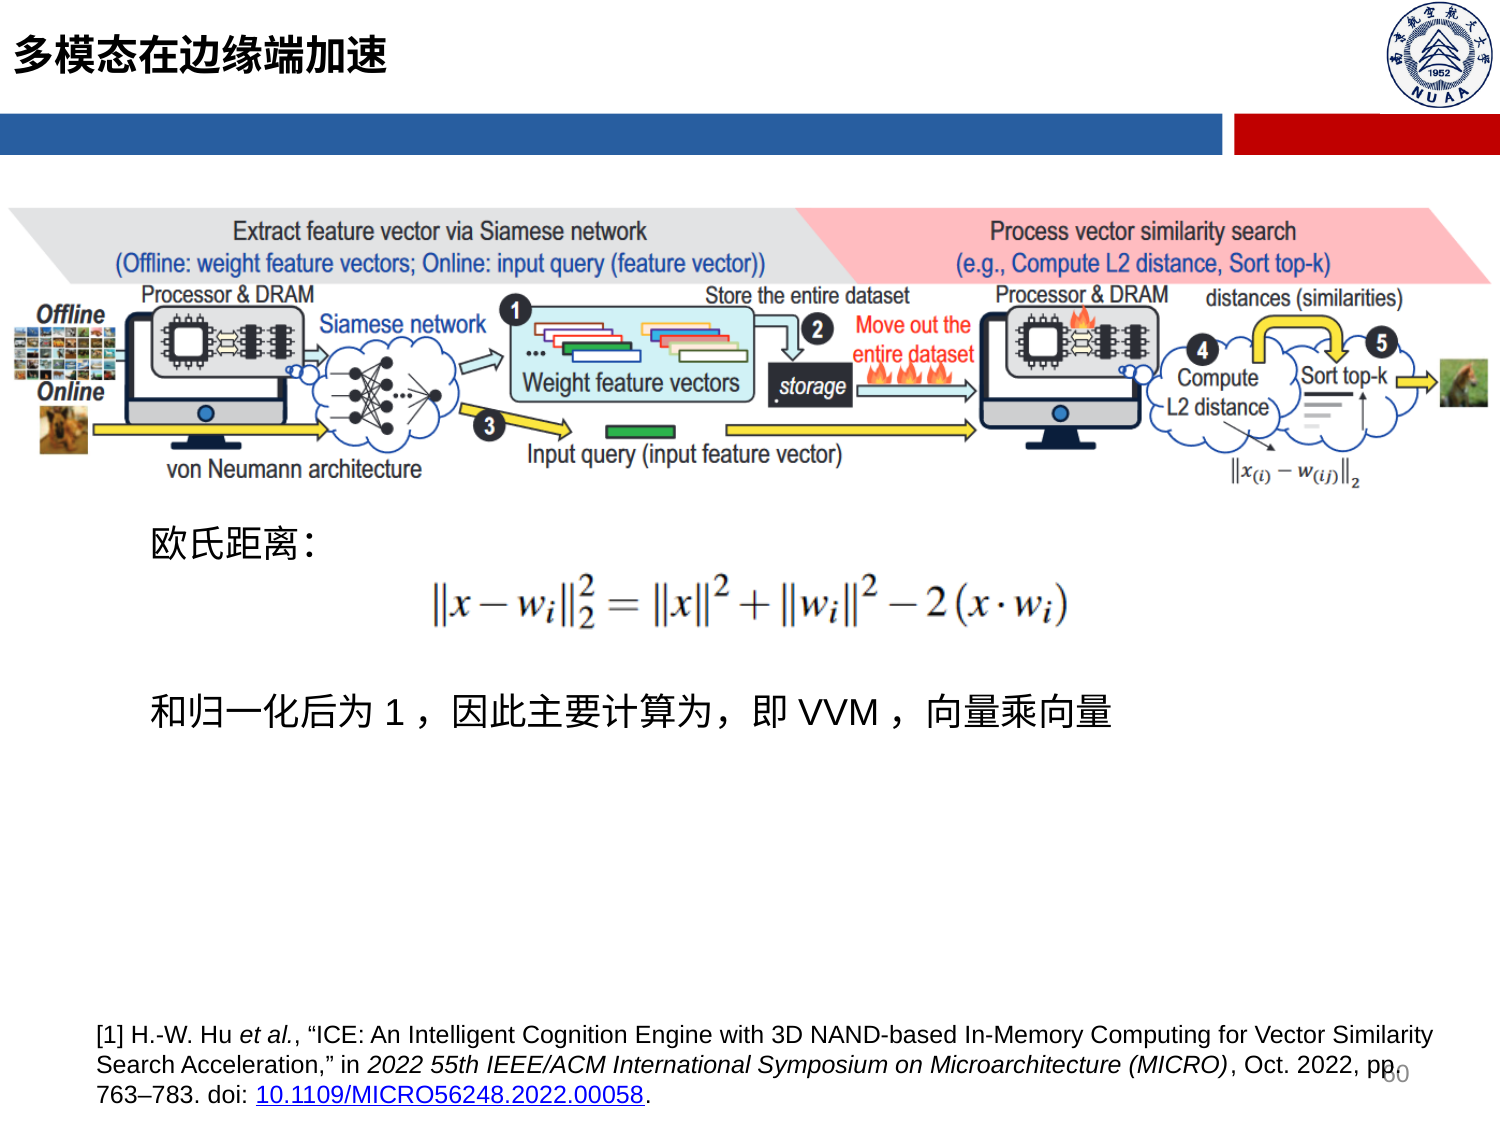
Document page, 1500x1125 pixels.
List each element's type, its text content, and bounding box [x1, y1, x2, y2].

text_box 多模态在边缘端加速 [0, 21, 762, 86]
text_box [0, 111, 1225, 157]
picture [427, 562, 1073, 640]
text_box 欧氏距离： [135, 512, 987, 573]
picture [1380, 0, 1500, 114]
text_box [1] H.-W. Hu et al., “ICE: An Intelligent Cognition Engine with 3D NAND-based In-Memory Computing for Vector Similarity Search Acceleration,” in 2022 55th IEEE/ACM International Symposium on Microarchitecture (MICRO), Oct. 2022, pp. 763–783. doi: 10.1109/MICRO56248.2022.00058. [81, 1011, 1476, 1116]
text_box [1232, 111, 1500, 157]
picture [0, 195, 1500, 492]
